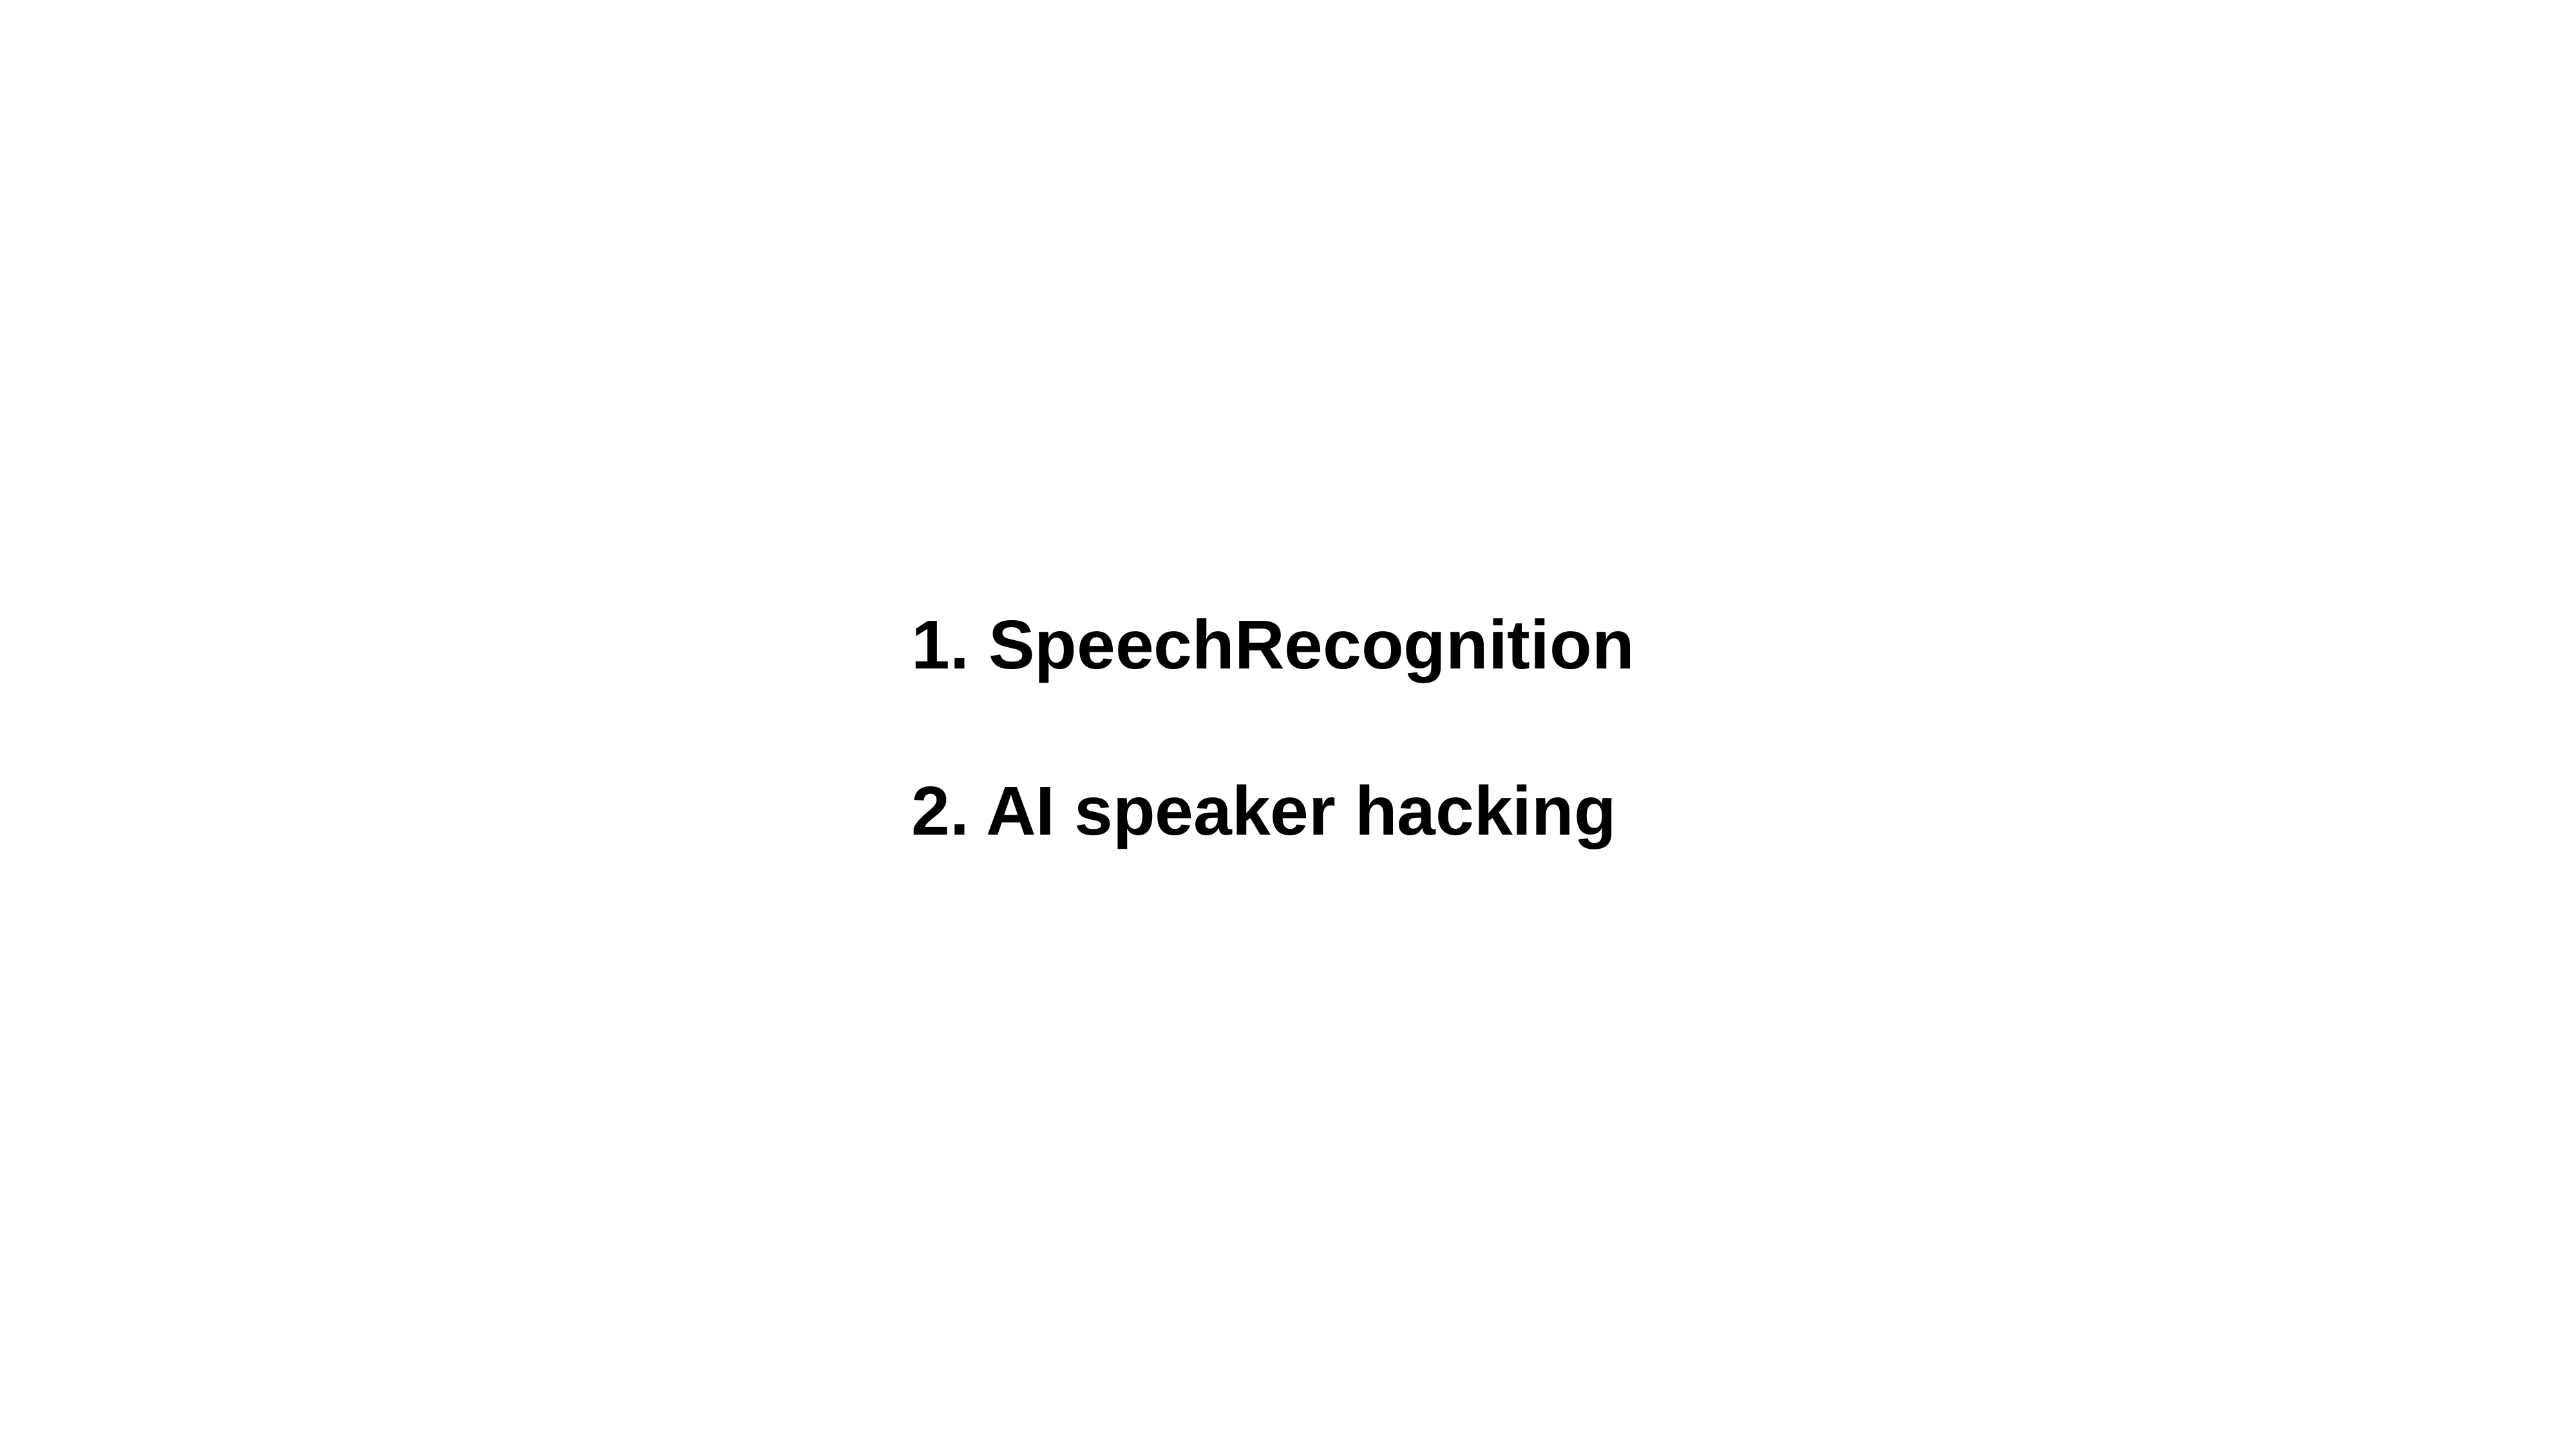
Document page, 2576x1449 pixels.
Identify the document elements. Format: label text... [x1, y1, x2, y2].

title 1. SpeechRecognition 2. AI speaker hacking [906, 339, 1670, 1110]
